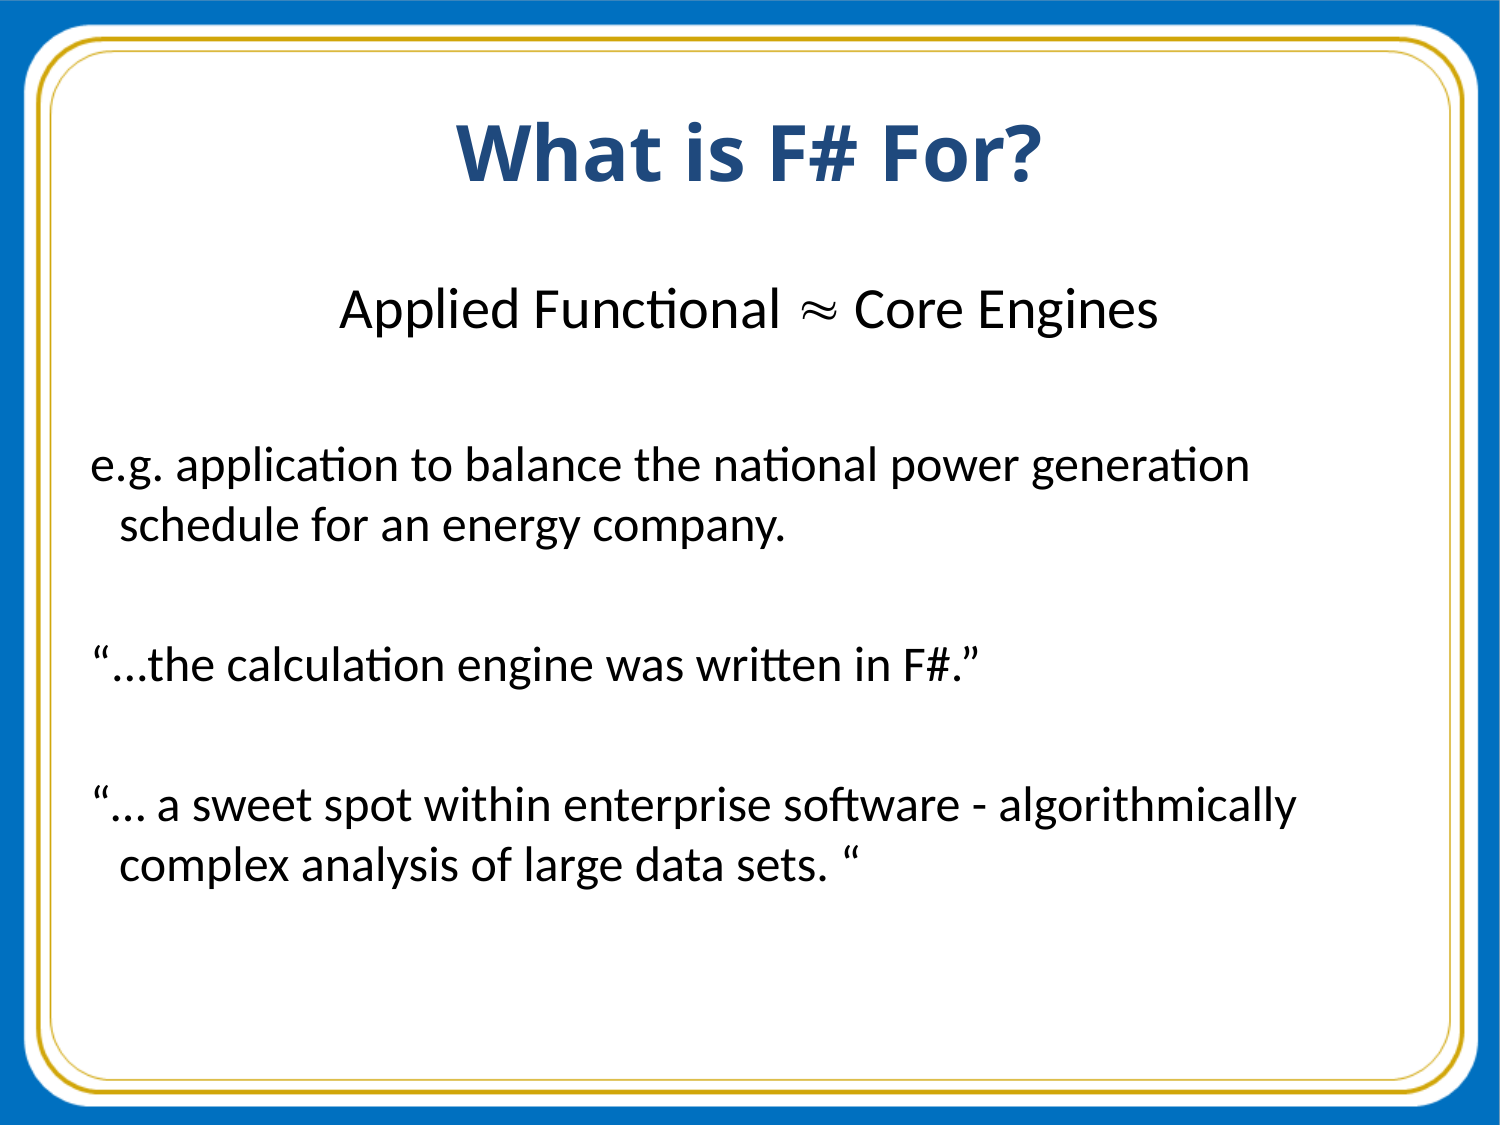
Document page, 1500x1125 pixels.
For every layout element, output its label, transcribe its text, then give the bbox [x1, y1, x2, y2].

text_box What is F# For? [62, 95, 1438, 205]
list Applied Functional  Core Engines e.g. application to balance the national power generation schedule for an energy company. “...the calculation engine was written in F#.” “… a sweet spot within enterprise software - algorithmically complex analysis of large data sets. “ [75, 262, 1425, 1005]
picture [0, 0, 1500, 1125]
